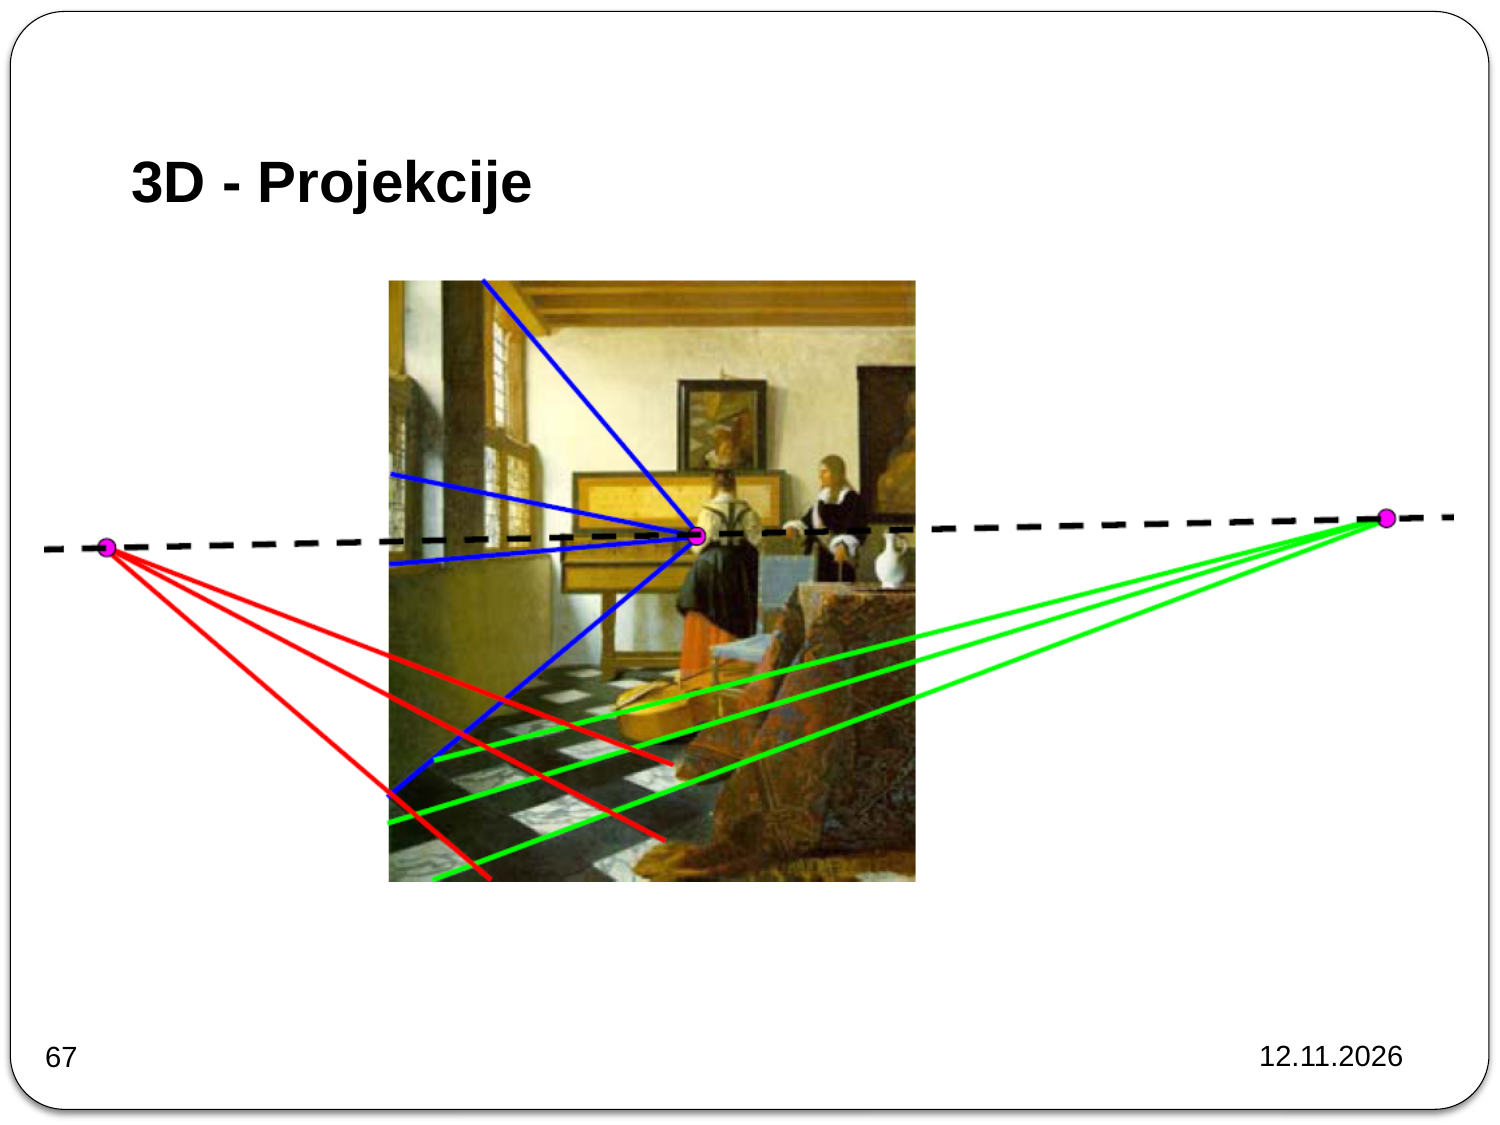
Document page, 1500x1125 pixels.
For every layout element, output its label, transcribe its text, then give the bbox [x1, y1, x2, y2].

slide_number 67 [23, 1018, 99, 1094]
title 3D - Projekcije [116, 66, 1392, 229]
picture [35, 278, 1455, 882]
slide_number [1012, 1015, 1419, 1094]
